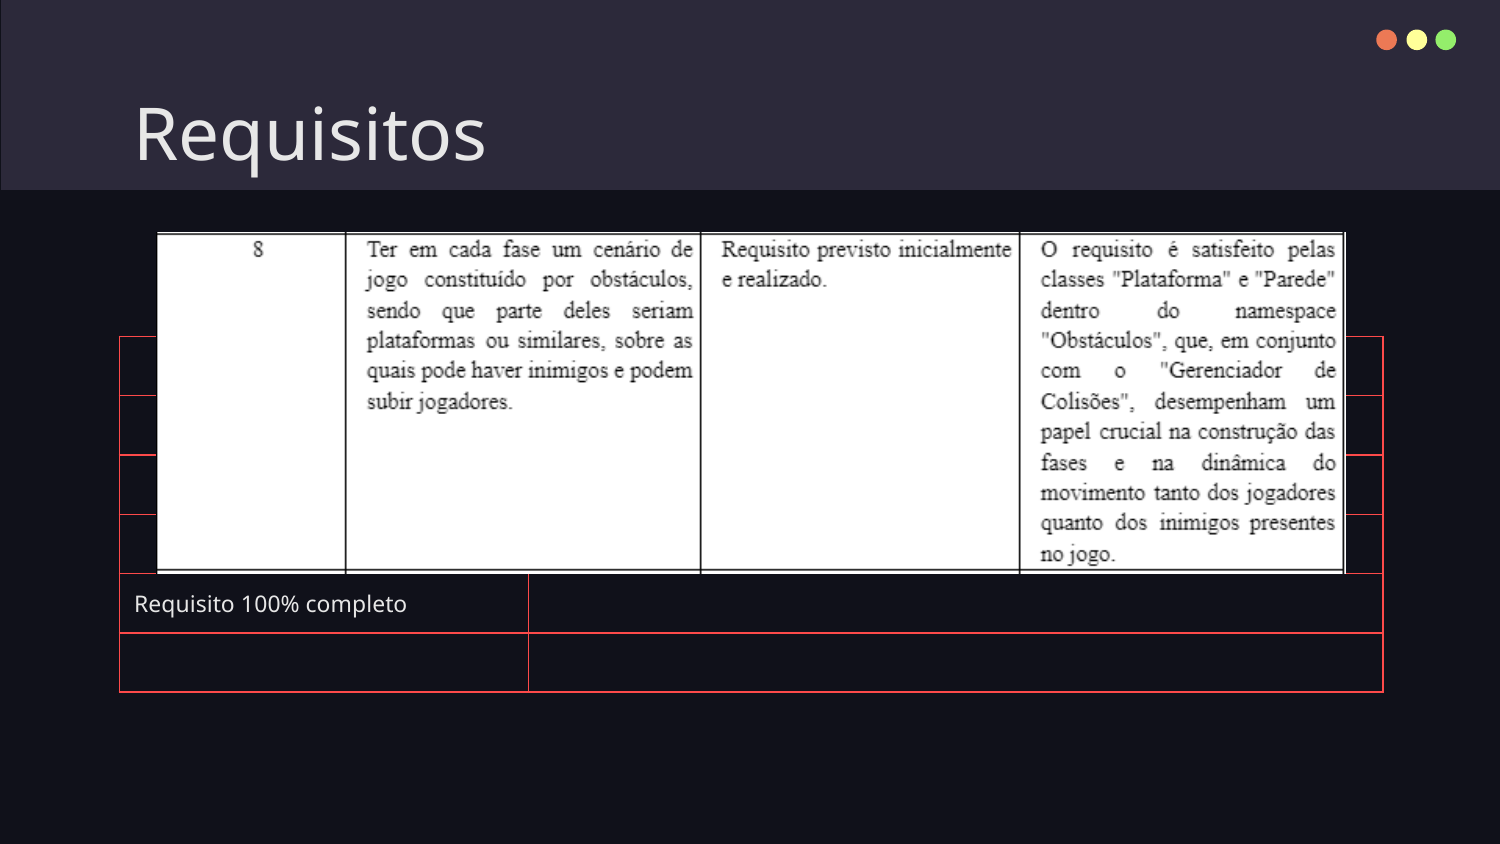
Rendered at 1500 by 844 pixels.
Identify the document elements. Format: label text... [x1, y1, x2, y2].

table_cell [120, 456, 151, 514]
table_cell [120, 682, 528, 691]
table_cell [1350, 515, 1382, 573]
table_cell [1350, 456, 1382, 514]
table_cell [529, 574, 1382, 632]
table_header [1350, 337, 1382, 395]
picture [156, 232, 1346, 574]
table_cell [1350, 396, 1382, 454]
text_box [90, 606, 594, 682]
table_cell [120, 396, 151, 454]
table_cell Requisito 100% completo [120, 574, 528, 606]
table_cell [120, 515, 151, 573]
table_cell [529, 634, 1382, 691]
table_header [120, 337, 151, 395]
title Requisitos [118, 72, 1382, 167]
text_box [660, 679, 1383, 756]
